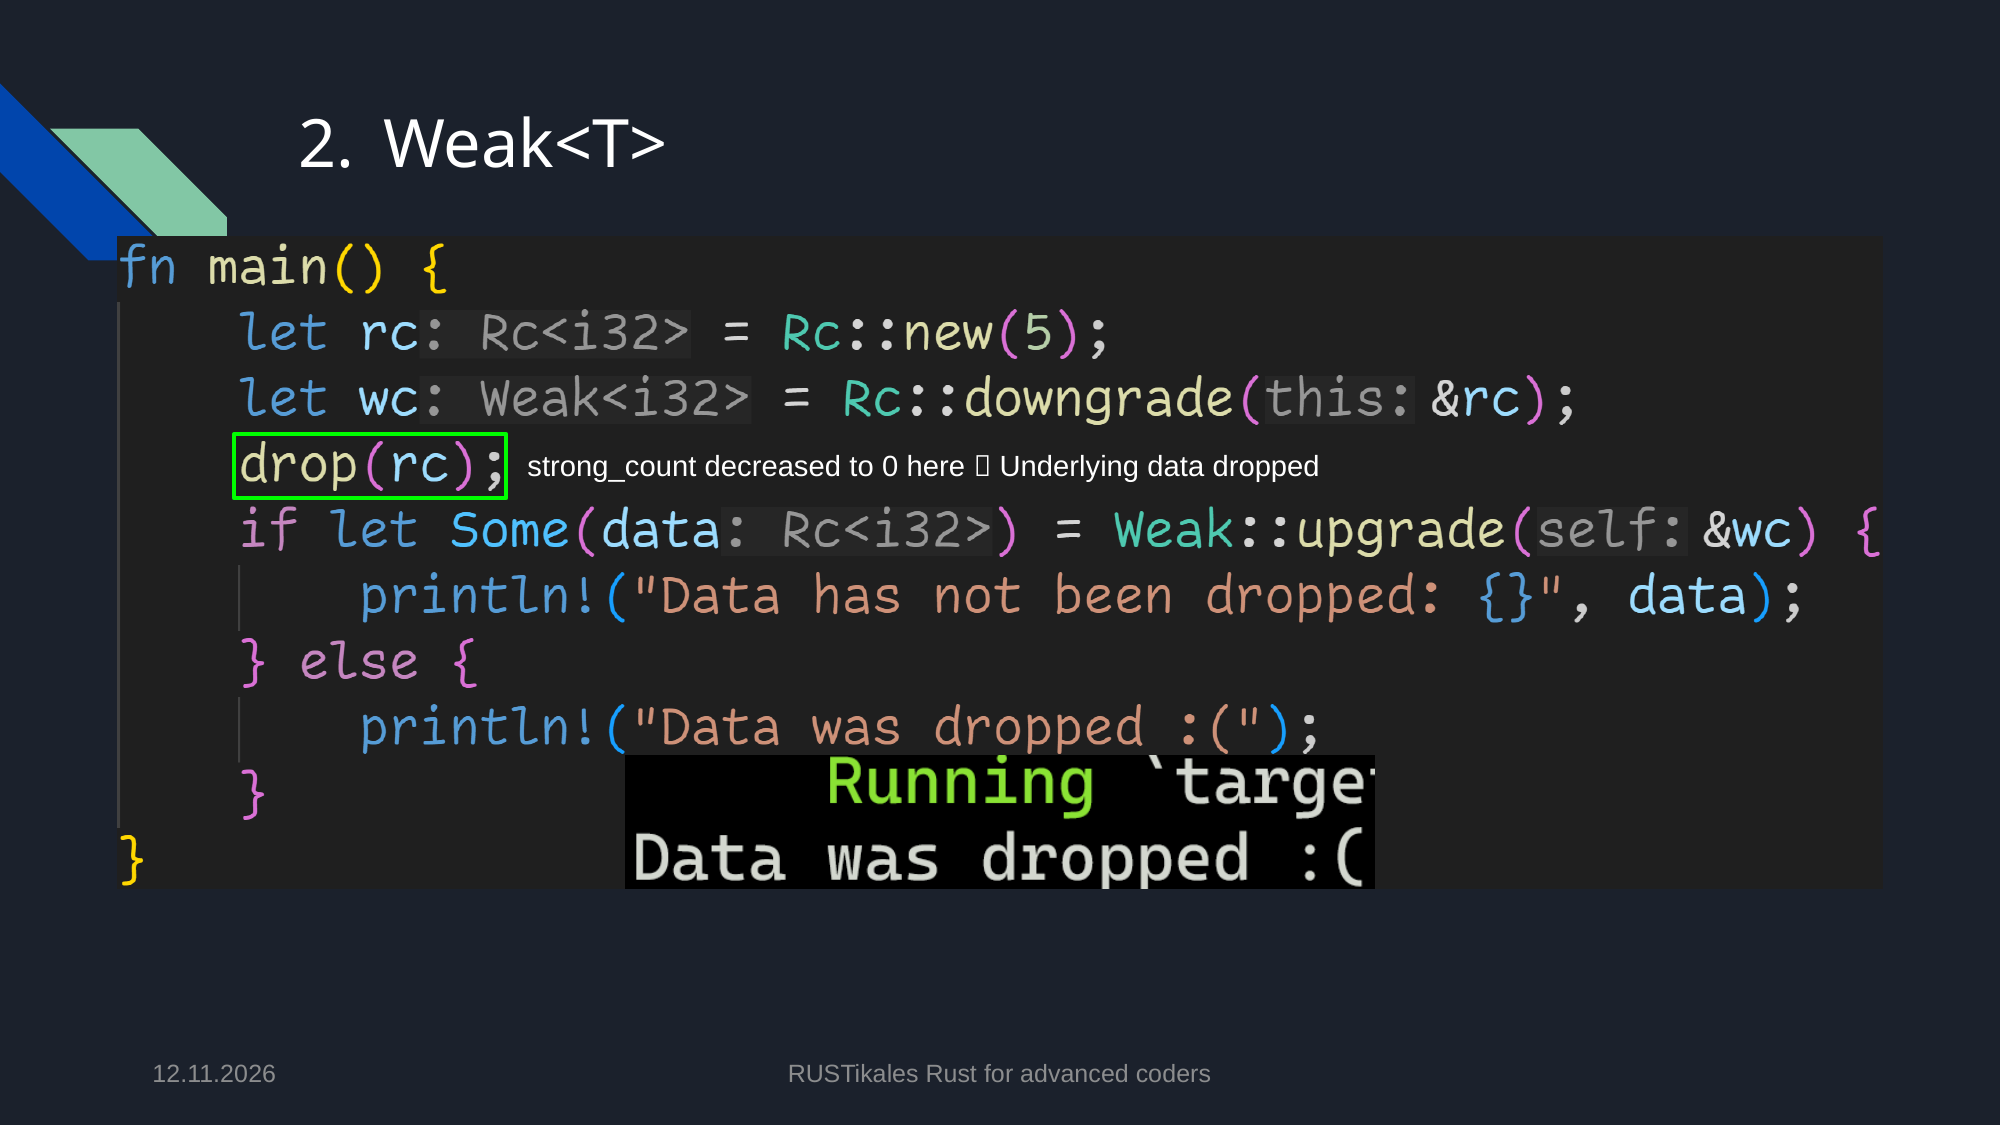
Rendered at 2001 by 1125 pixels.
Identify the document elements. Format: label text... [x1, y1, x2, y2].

picture [116, 235, 1884, 890]
footer RUSTikales Rust for advanced coders [662, 1042, 1338, 1103]
title Weak<T> [283, 86, 1824, 235]
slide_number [137, 1042, 588, 1103]
